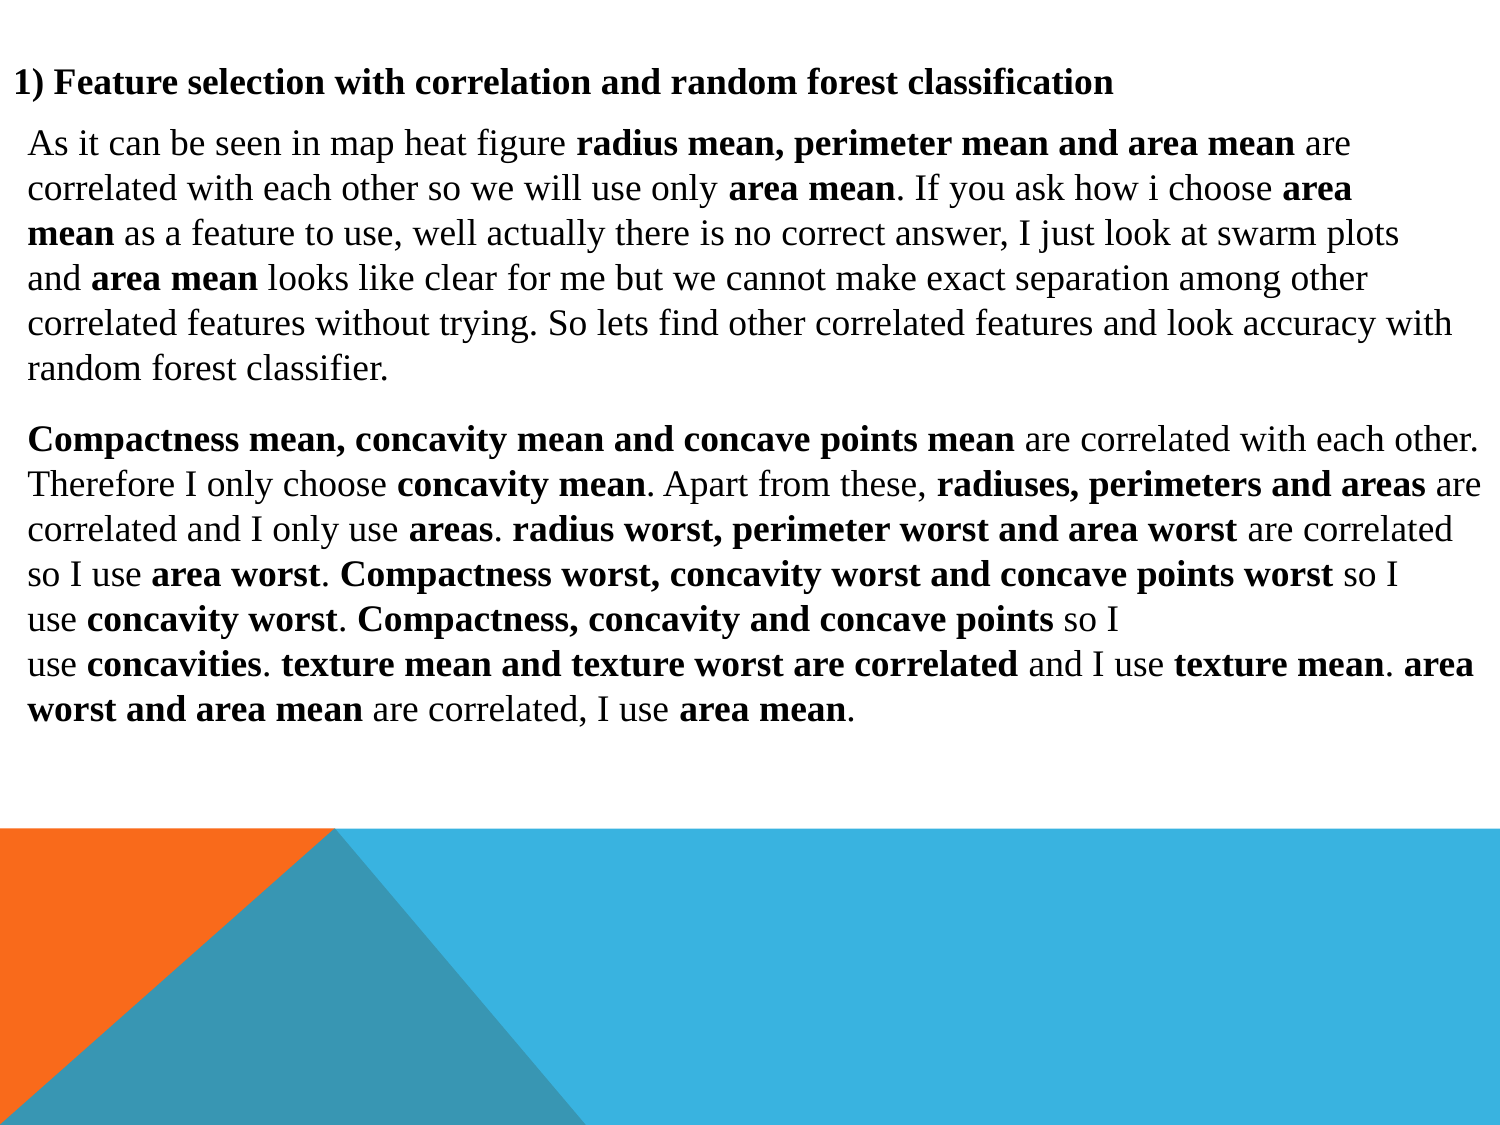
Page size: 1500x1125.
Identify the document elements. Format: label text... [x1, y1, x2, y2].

text_box 1) Feature selection with correlation and random forest classification [0, 49, 1499, 110]
text_box Compactness mean, concavity mean and concave points mean are correlated with each other. Therefore I only choose concavity mean. Apart from these, radiuses, perimeters and areas are correlated and I only use areas. radius worst, perimeter worst and area worst are correlated so I use area worst. Compactness worst, concavity worst and concave points worst so I use concavity worst. Compactness, concavity and concave points so I use concavities. texture mean and texture worst are correlated and I use texture mean. area worst and area mean are correlated, I use area mean. [12, 406, 1499, 872]
text_box As it can be seen in map heat figure radius mean, perimeter mean and area mean are correlated with each other so we will use only area mean. If you ask how i choose area mean as a feature to use, well actually there is no correct answer, I just look at swarm plots and area mean looks like clear for me but we cannot make exact separation among other correlated features without trying. So lets find other correlated features and look accuracy with random forest classifier. [12, 110, 1499, 396]
